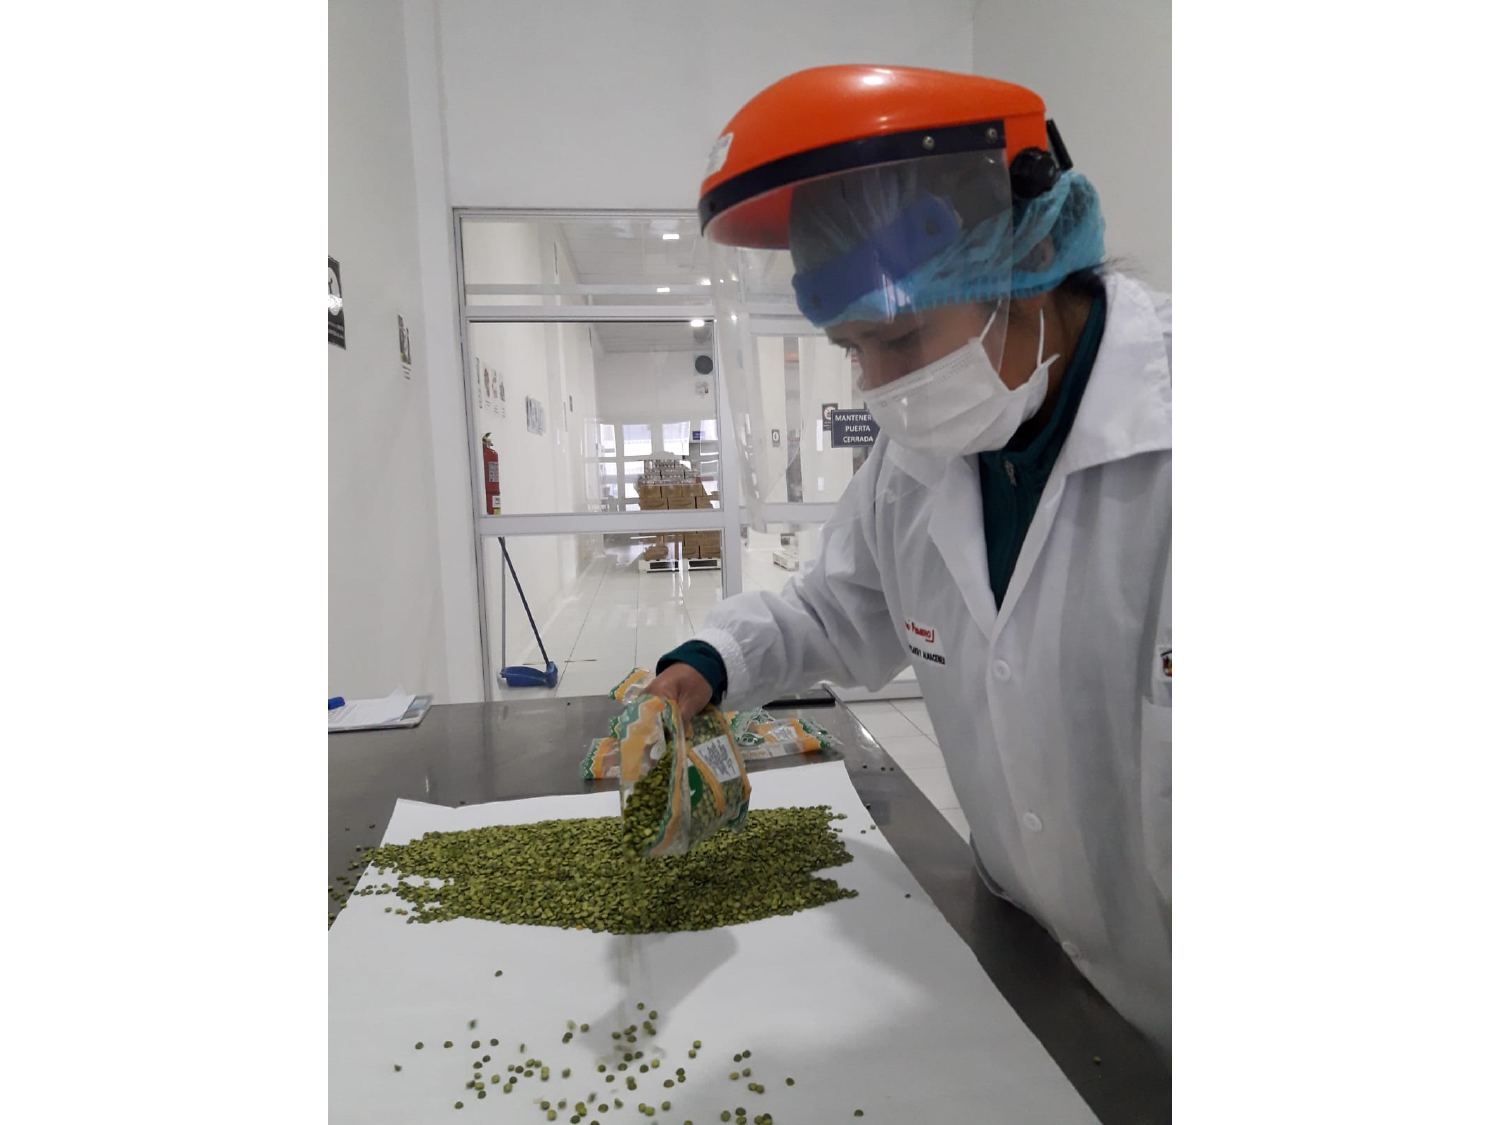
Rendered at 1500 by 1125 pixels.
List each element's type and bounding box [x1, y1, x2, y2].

picture [328, 0, 1172, 1125]
